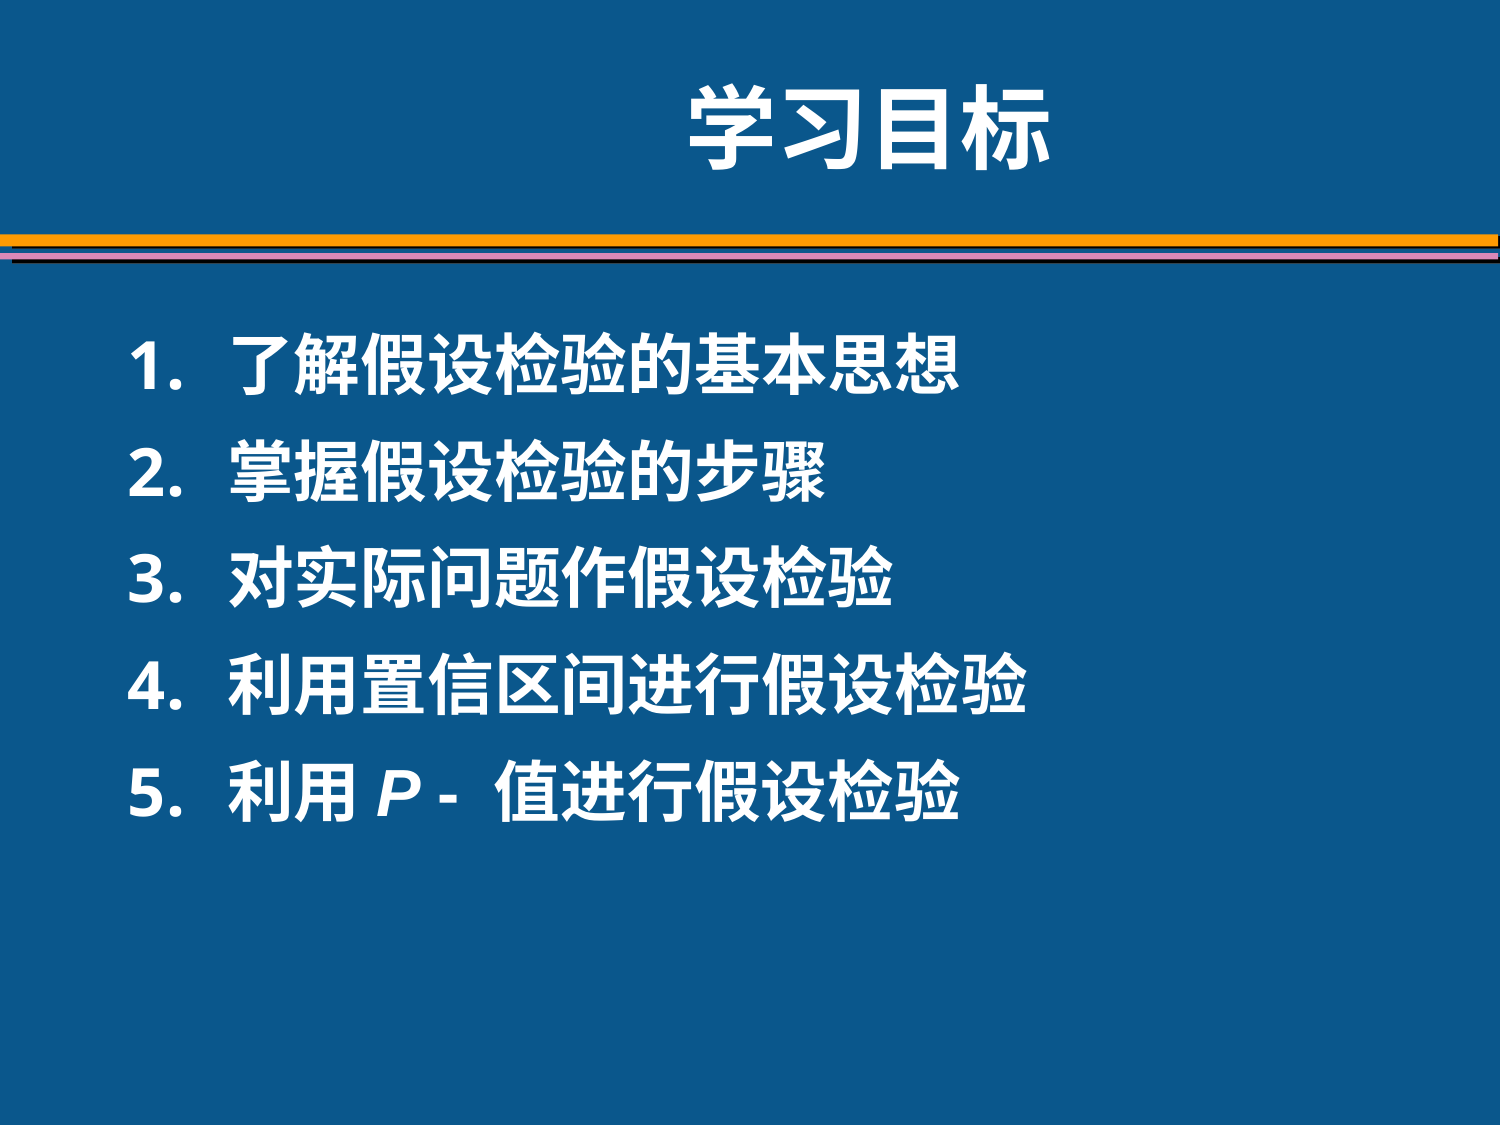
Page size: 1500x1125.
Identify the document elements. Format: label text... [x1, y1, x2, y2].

title 学习目标 [312, 37, 1425, 225]
list 了解假设检验的基本思想 掌握假设检验的步骤 对实际问题作假设检验 利用置信区间进行假设检验 利用P - 值进行假设检验 [112, 315, 1425, 991]
